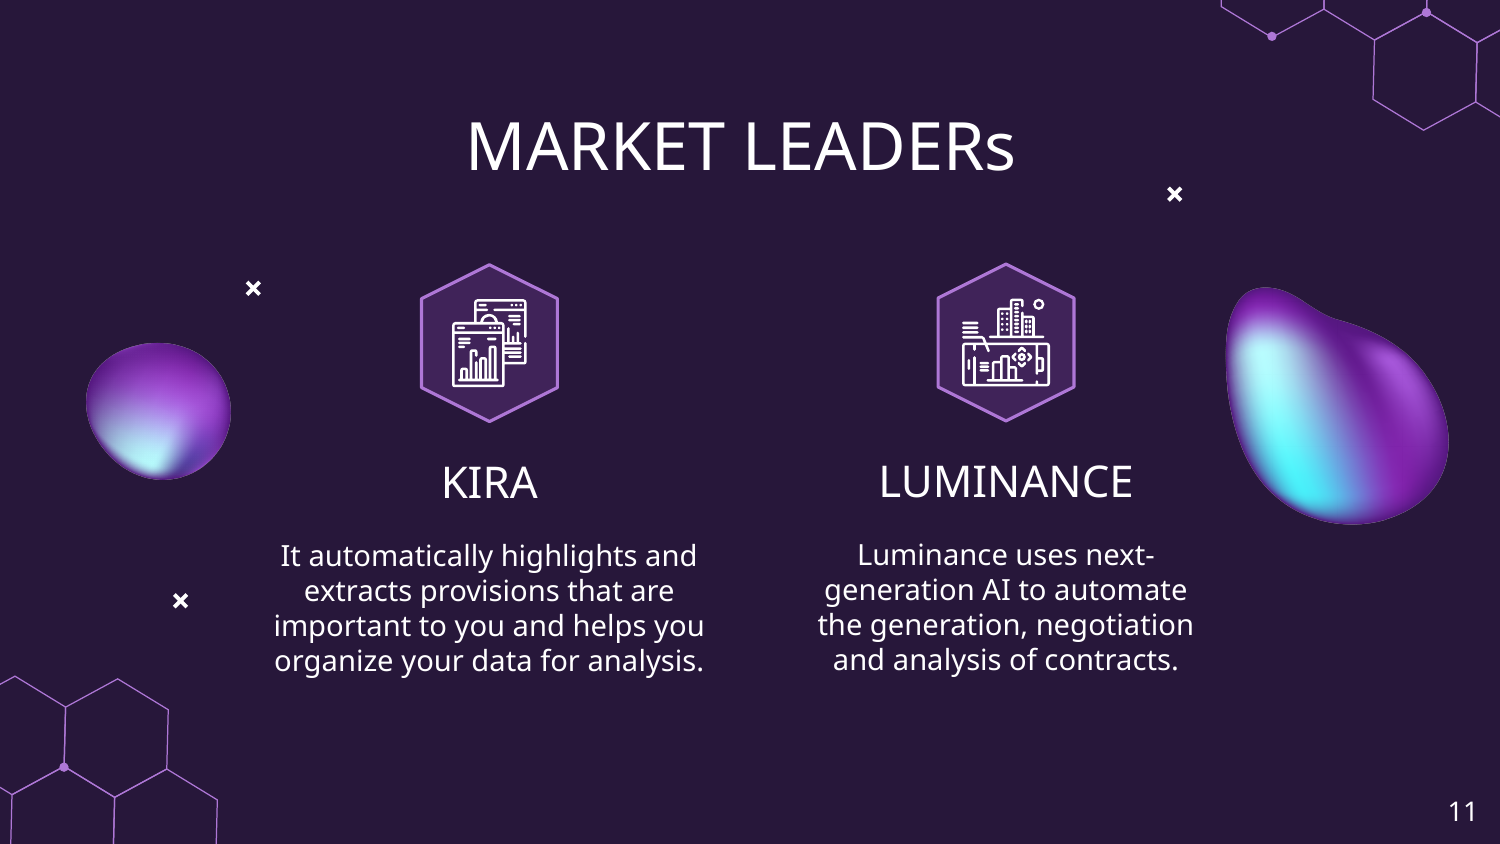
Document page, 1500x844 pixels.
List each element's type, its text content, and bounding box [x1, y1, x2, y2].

picture [57, 307, 260, 509]
picture [1209, 265, 1465, 540]
subtitle Luminance uses next-generation AI to automate the generation, negotiation and analysis of contracts. [800, 522, 1212, 706]
subtitle LUMINANCE [800, 446, 1205, 522]
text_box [1168, 187, 1182, 201]
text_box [246, 281, 260, 295]
text_box [421, 264, 558, 422]
text_box [938, 264, 1074, 421]
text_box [961, 298, 1051, 387]
title MARKET LEADERs [118, 88, 1382, 183]
subtitle KIRA [283, 447, 695, 523]
subtitle It automatically highlights and extracts provisions that are important to you and helps you organize your data for analysis. [247, 522, 732, 706]
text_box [174, 594, 188, 608]
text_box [451, 298, 527, 388]
slide_number ‹#› [1403, 779, 1494, 844]
